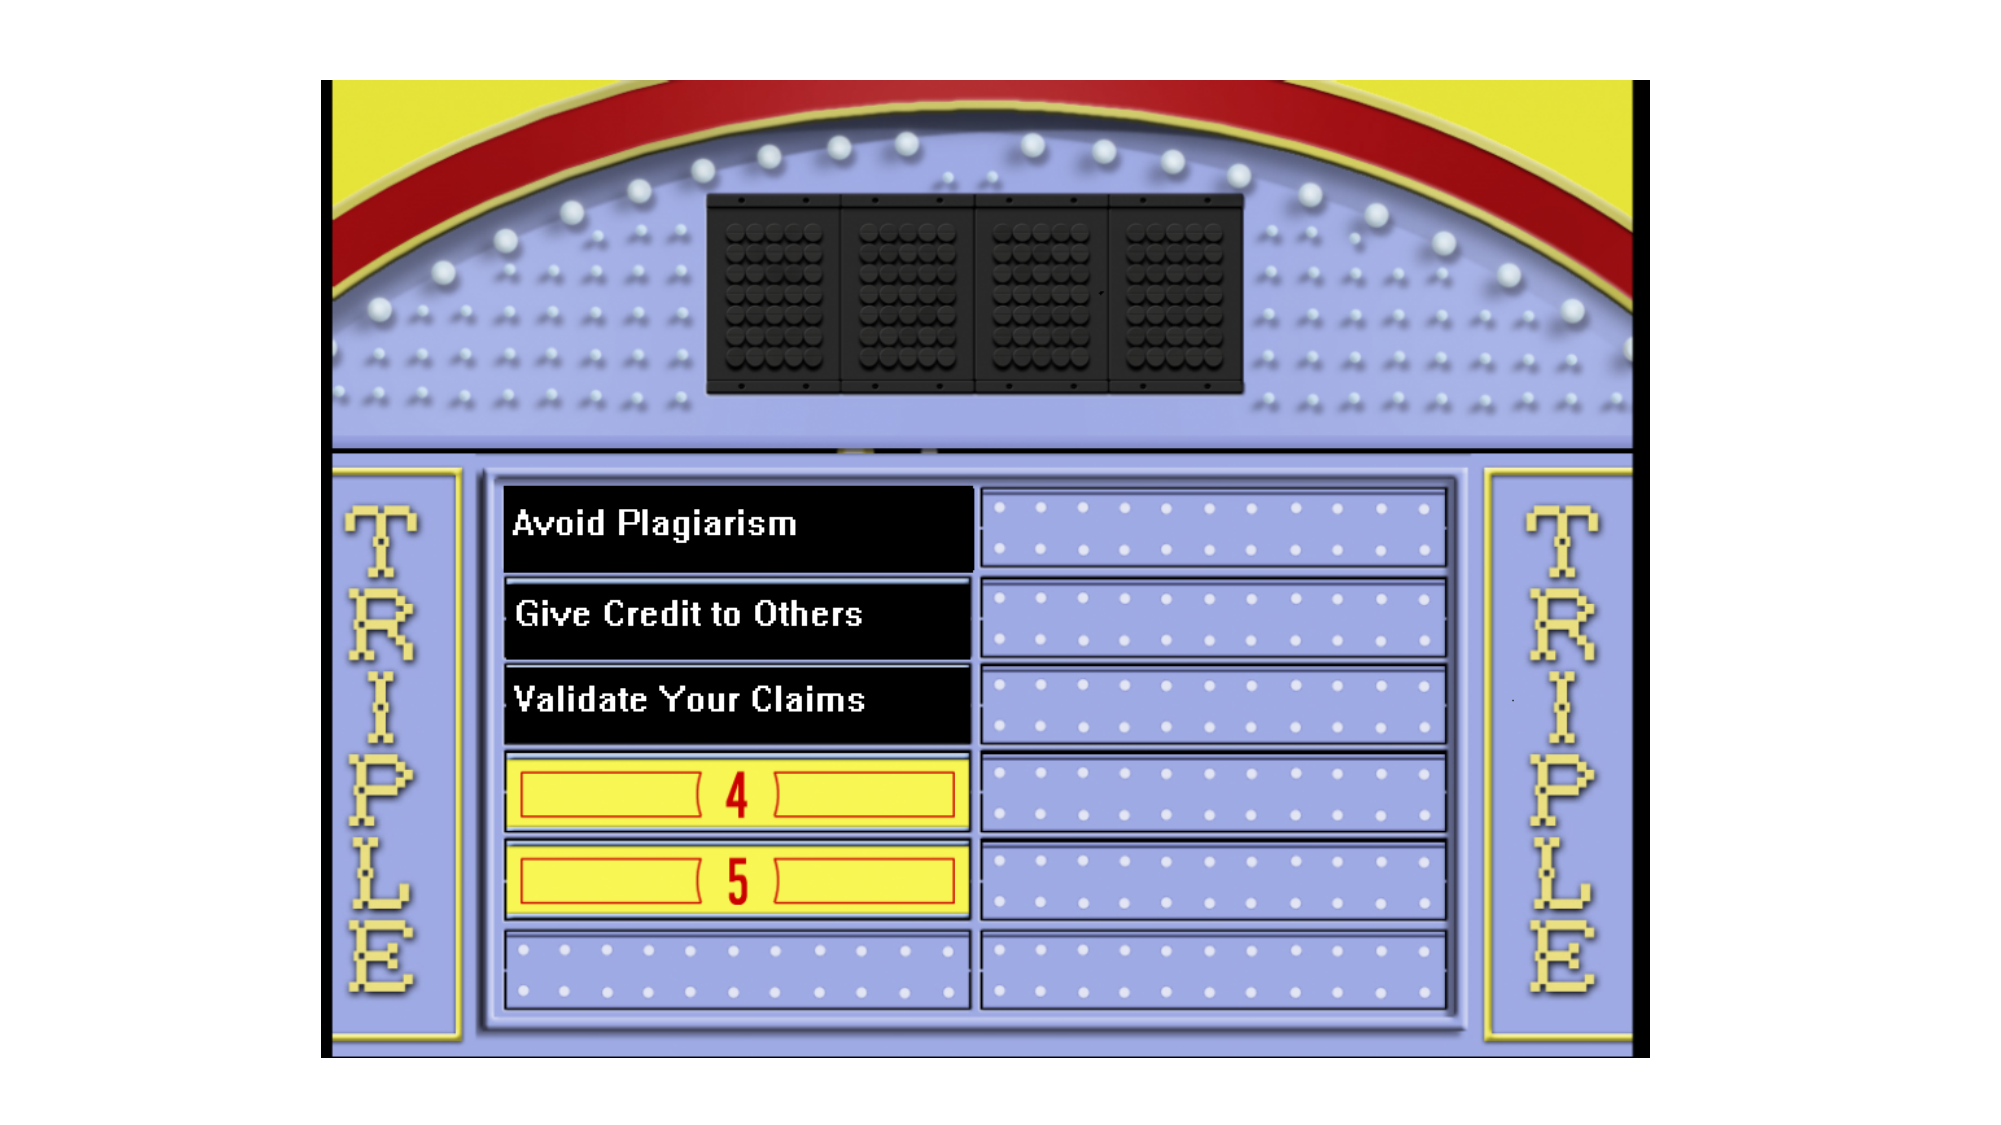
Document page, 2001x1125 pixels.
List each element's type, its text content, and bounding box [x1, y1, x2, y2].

title Why Do We Cite? [137, 59, 1863, 278]
picture [321, 80, 1650, 1058]
